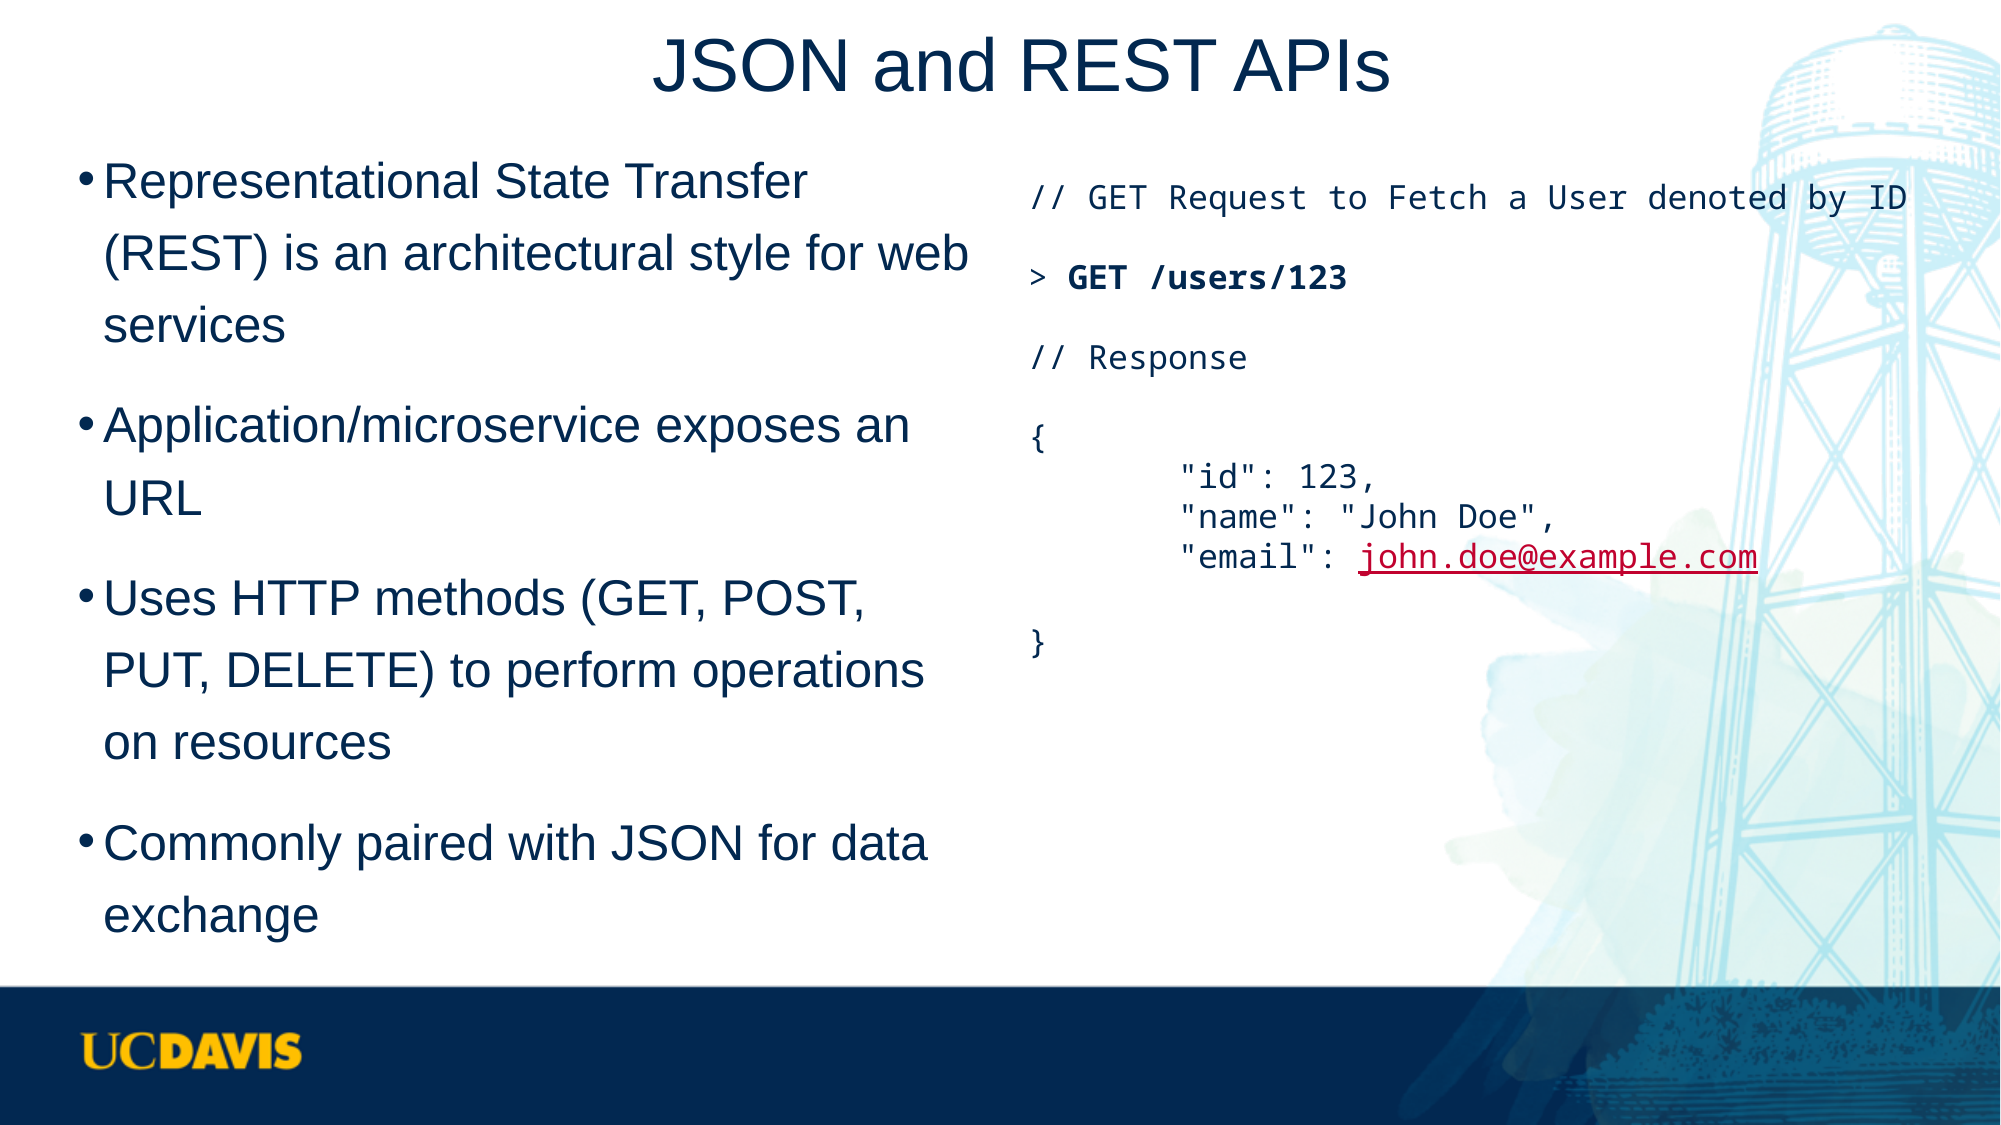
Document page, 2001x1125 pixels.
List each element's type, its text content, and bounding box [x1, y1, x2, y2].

list Representational State Transfer (REST) is an architectural style for web services Application/microservice exposes an URL Uses HTTP methods (GET, POST, PUT, DELETE) to perform operations on resources Commonly paired with JSON for data exchange [62, 128, 987, 957]
list // GET Request to Fetch a User denoted by ID > GET /users/123 // Response { "id": 123, "name": "John Doe", "email": john.doe@example.com } [1013, 128, 1938, 957]
title JSON and REST APIs [0, 0, 2000, 115]
picture [0, 0, 2001, 1125]
